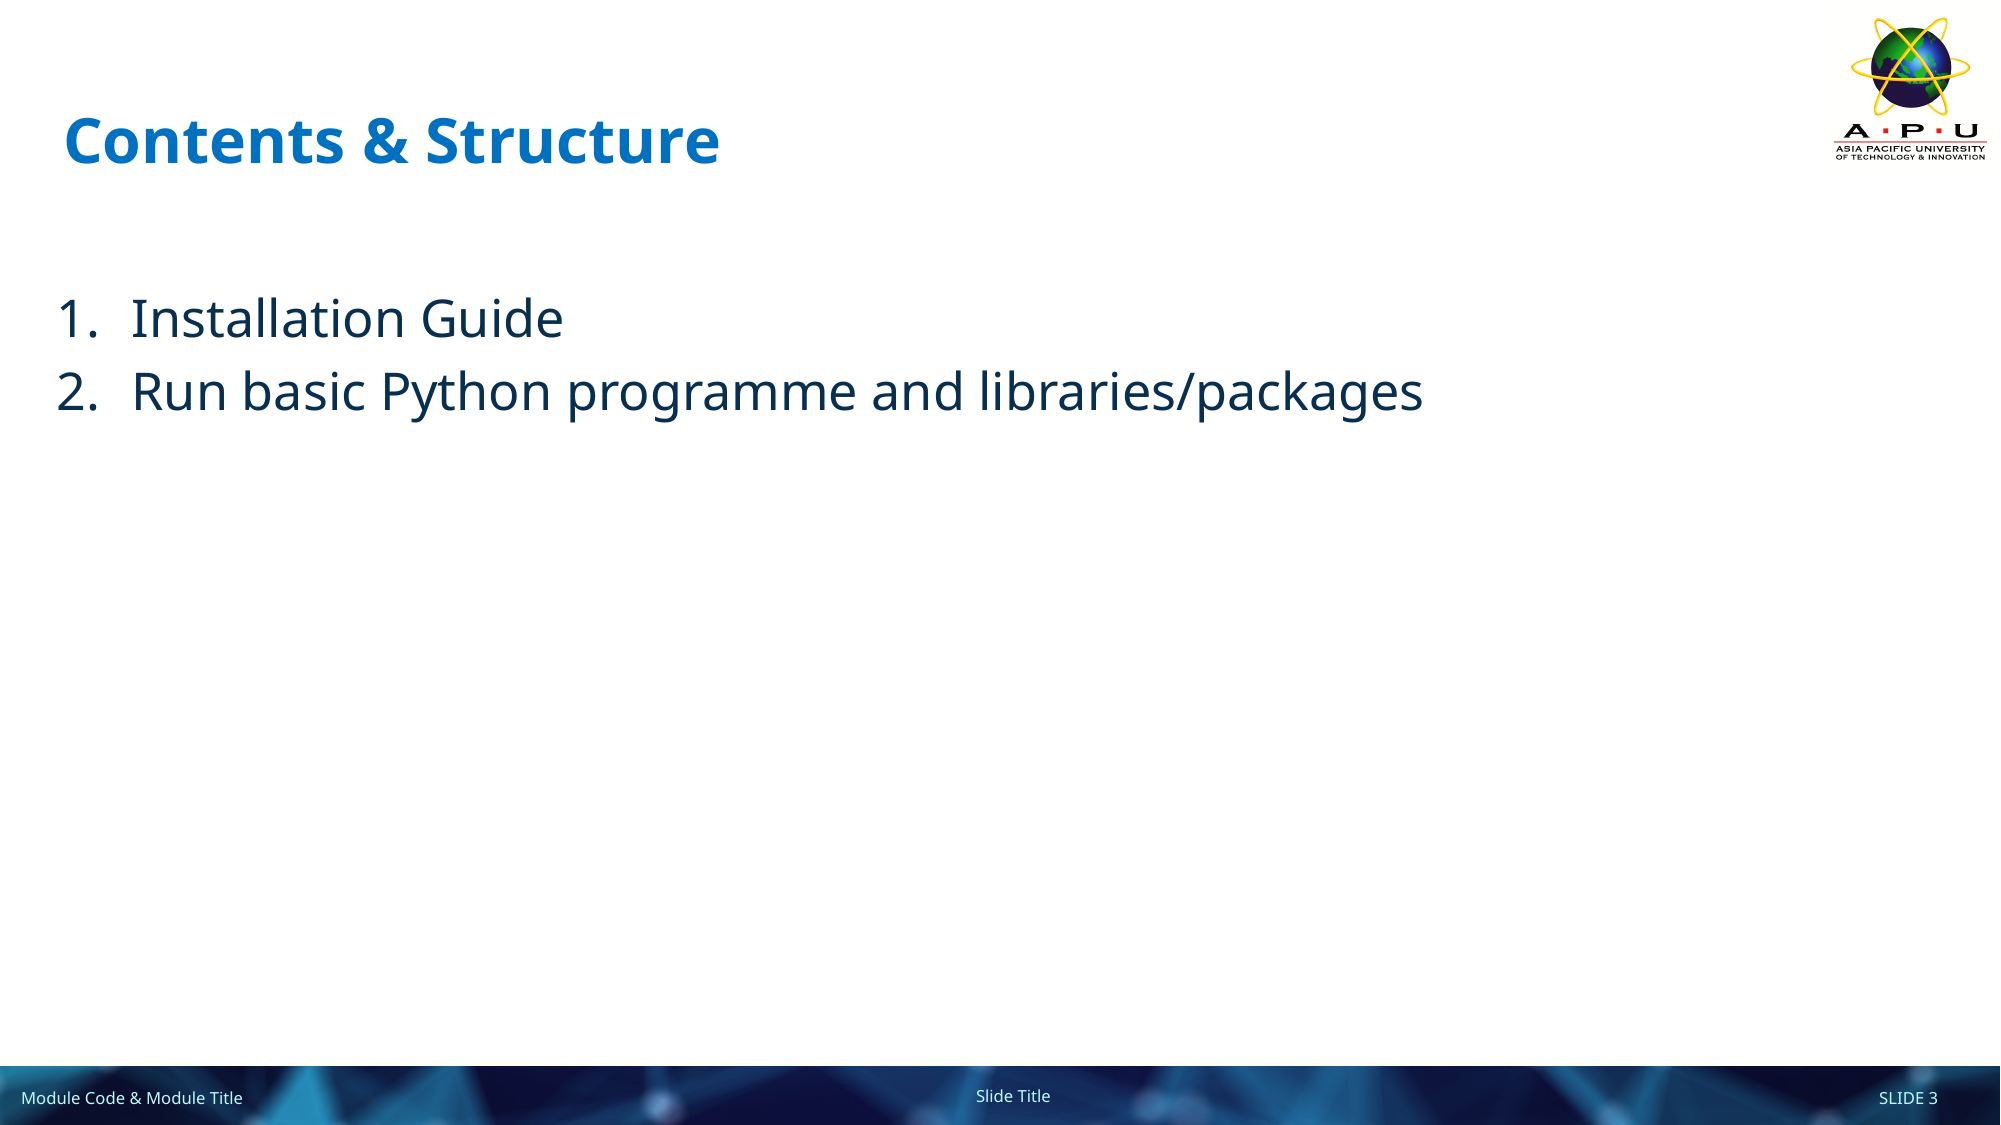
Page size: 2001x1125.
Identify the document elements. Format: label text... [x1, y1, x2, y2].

picture [1822, 0, 2000, 178]
picture [0, 1066, 2000, 1125]
title Contents & Structure [48, 45, 1211, 233]
list Installation Guide Run basic Python programme and libraries/packages [41, 278, 1857, 1021]
